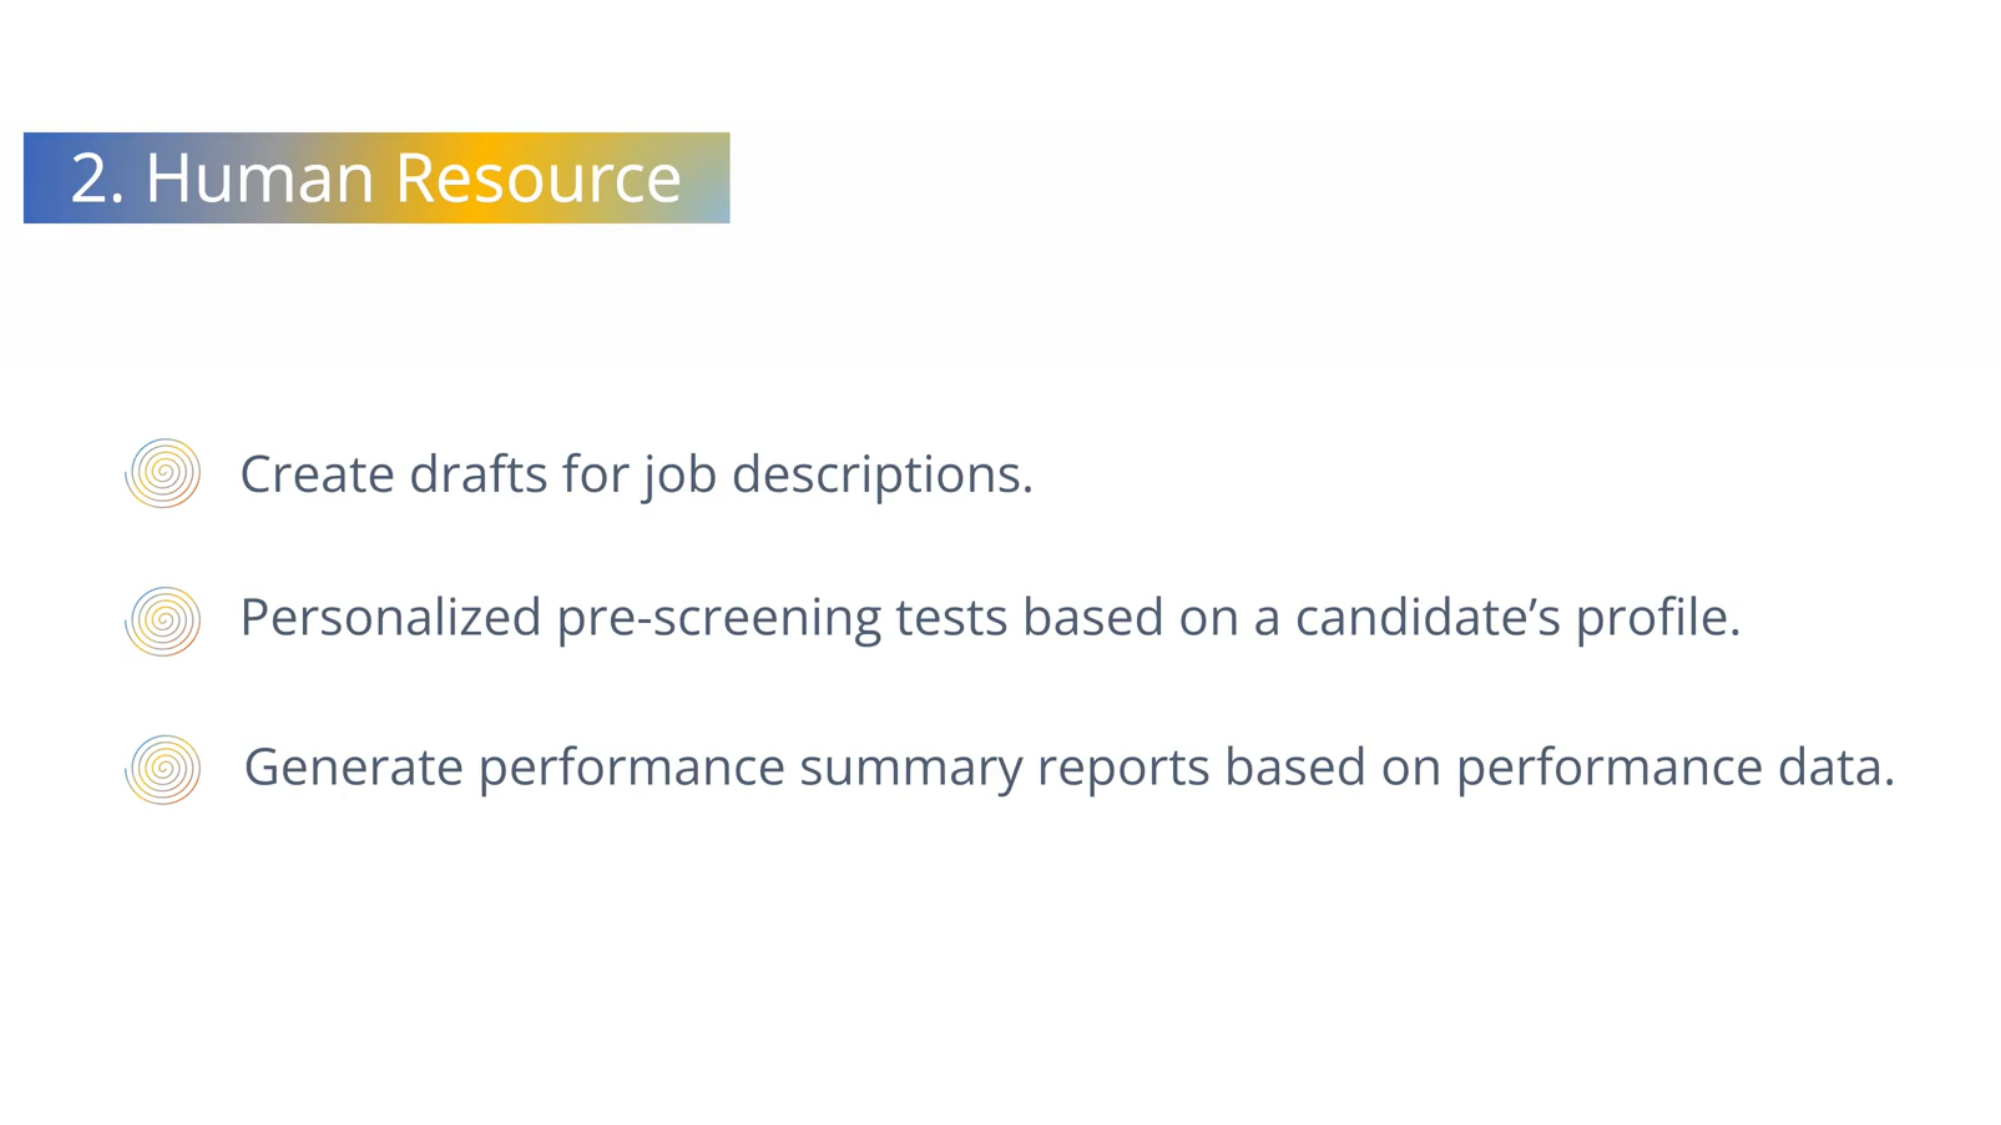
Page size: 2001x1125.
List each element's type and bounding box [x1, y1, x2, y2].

picture [0, 120, 2000, 1005]
